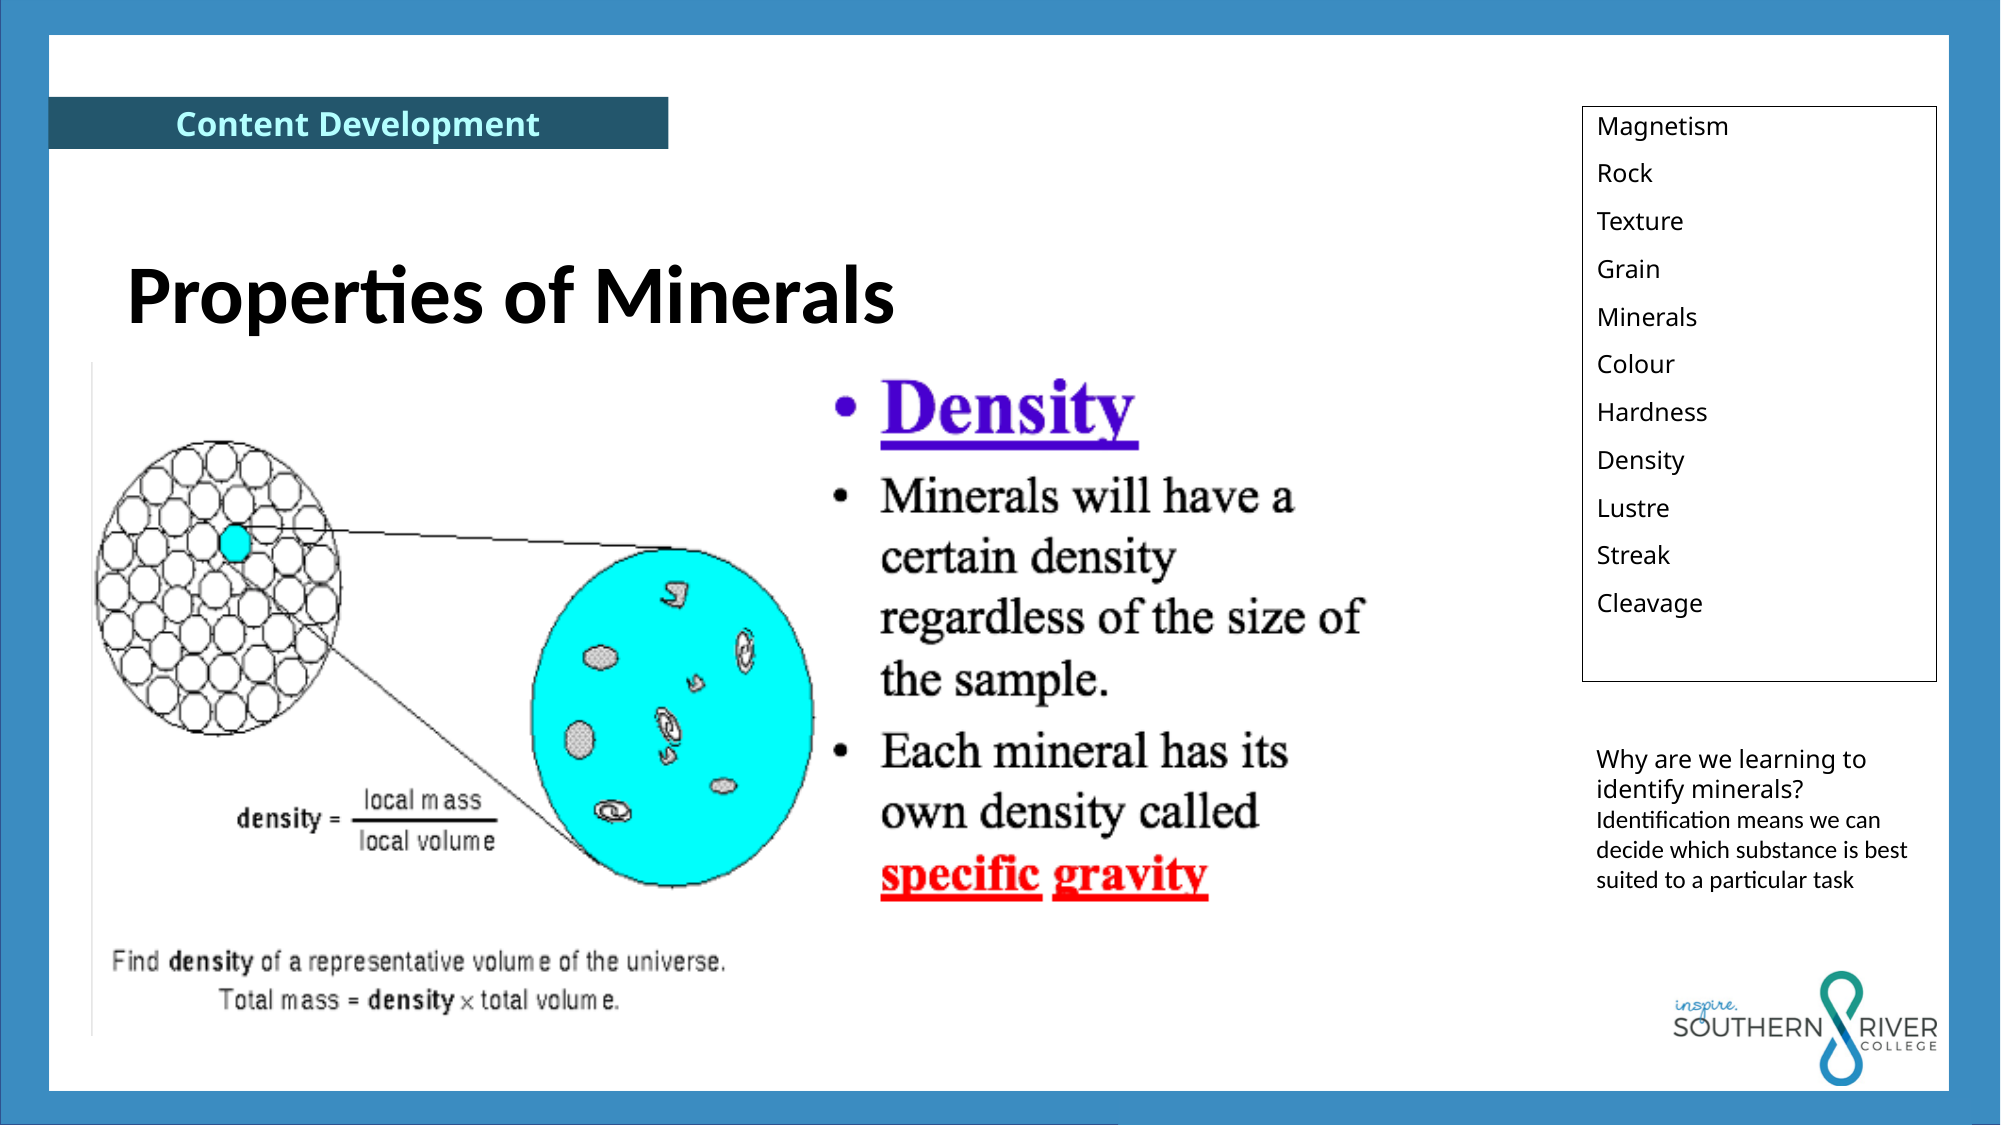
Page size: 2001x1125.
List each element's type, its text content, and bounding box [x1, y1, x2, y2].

text_box Properties of Minerals [112, 233, 1311, 362]
text_box Why are we learning to identify minerals? Identification means we can decide which substance is best suited to a particular task [1581, 736, 1937, 955]
list Magnetism Rock Texture Grain Minerals Colour Hardness Density Lustre Streak Cleavage [1582, 106, 1937, 682]
picture [0, 0, 2001, 1125]
